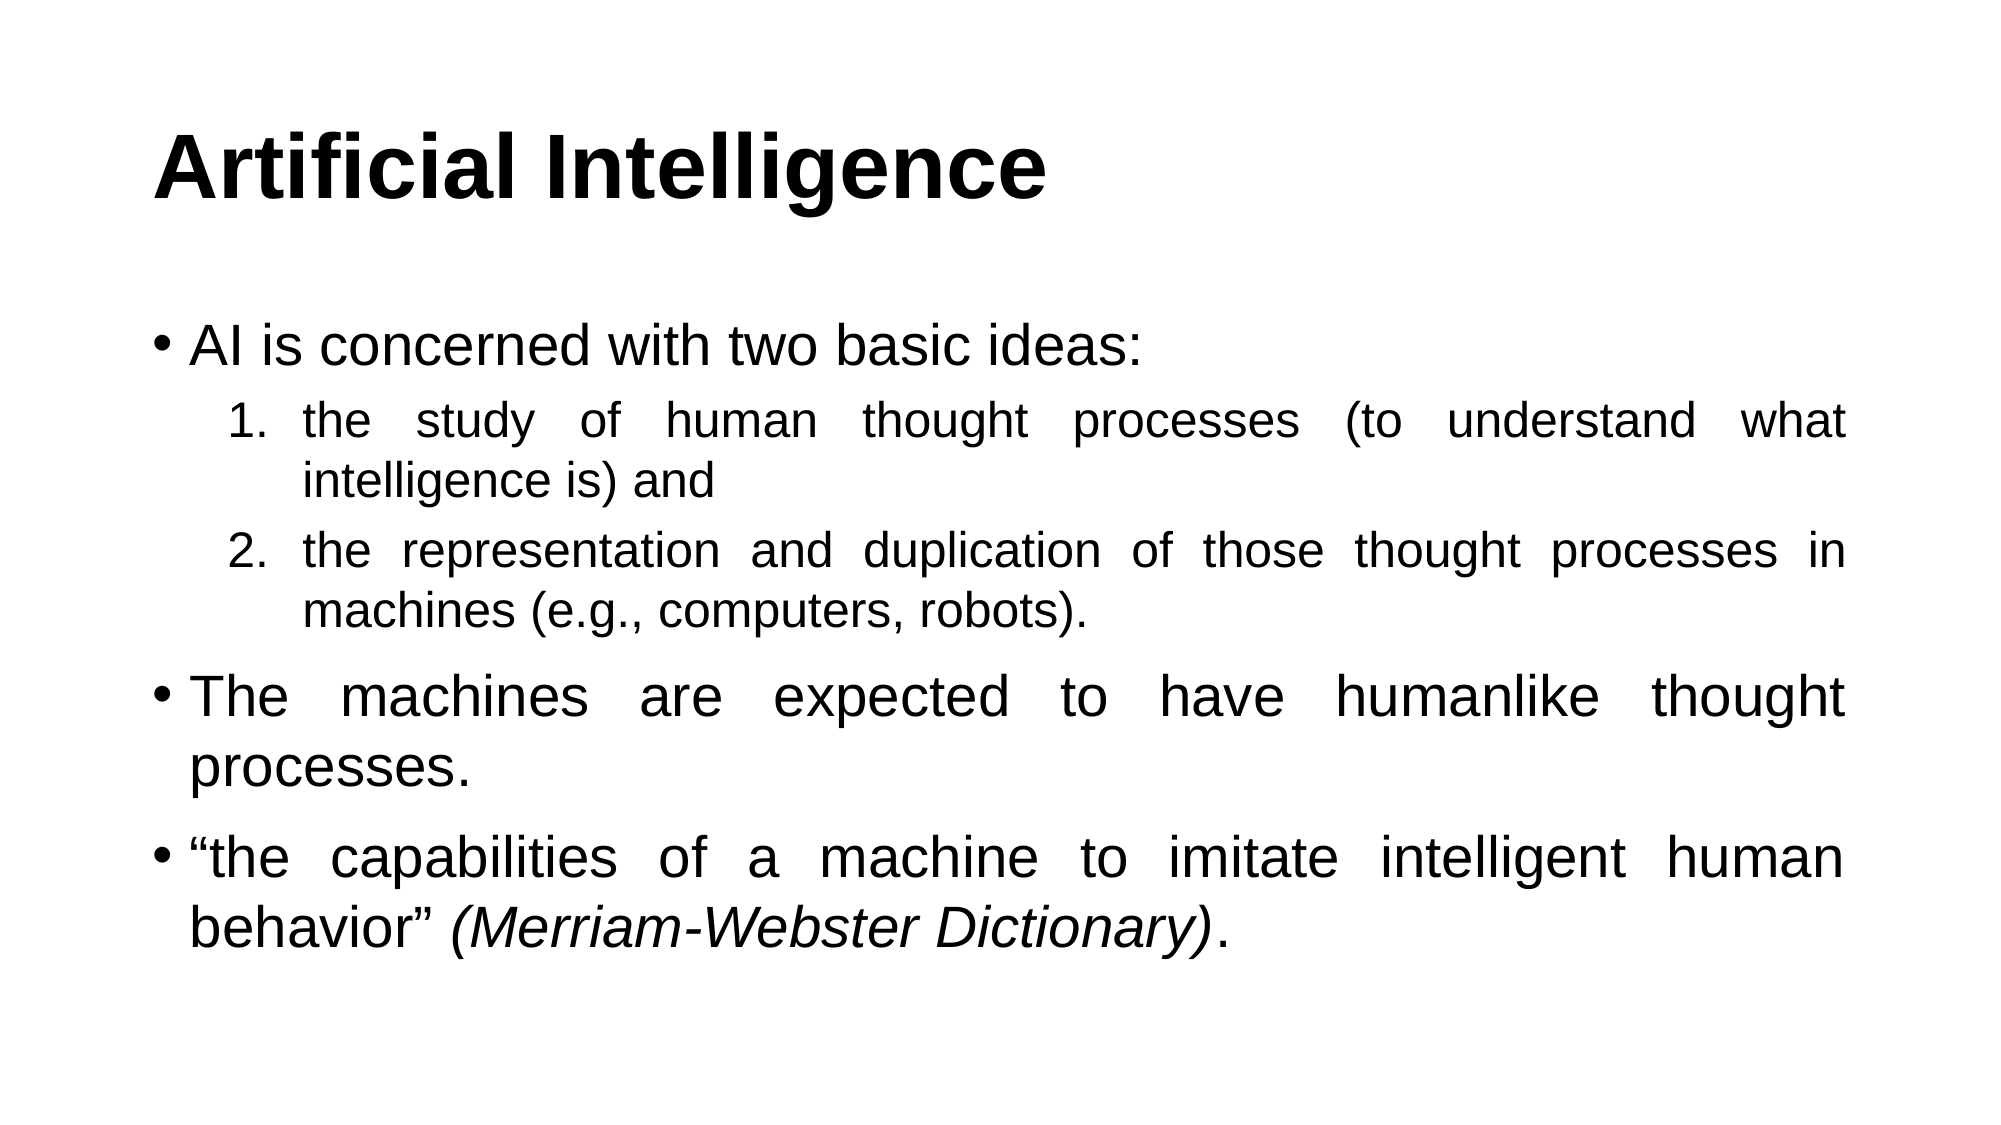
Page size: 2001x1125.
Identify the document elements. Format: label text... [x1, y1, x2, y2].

title Artificial Intelligence [137, 59, 1863, 278]
list AI is concerned with two basic ideas: the study of human thought processes (to understand what intelligence is) and the representation and duplication of those thought processes in machines (e.g., computers, robots). The machines are expected to have humanlike thought processes. “the capabilities of a machine to imitate intelligent human behavior” (Merriam-Webster Dictionary). [137, 299, 1863, 1014]
